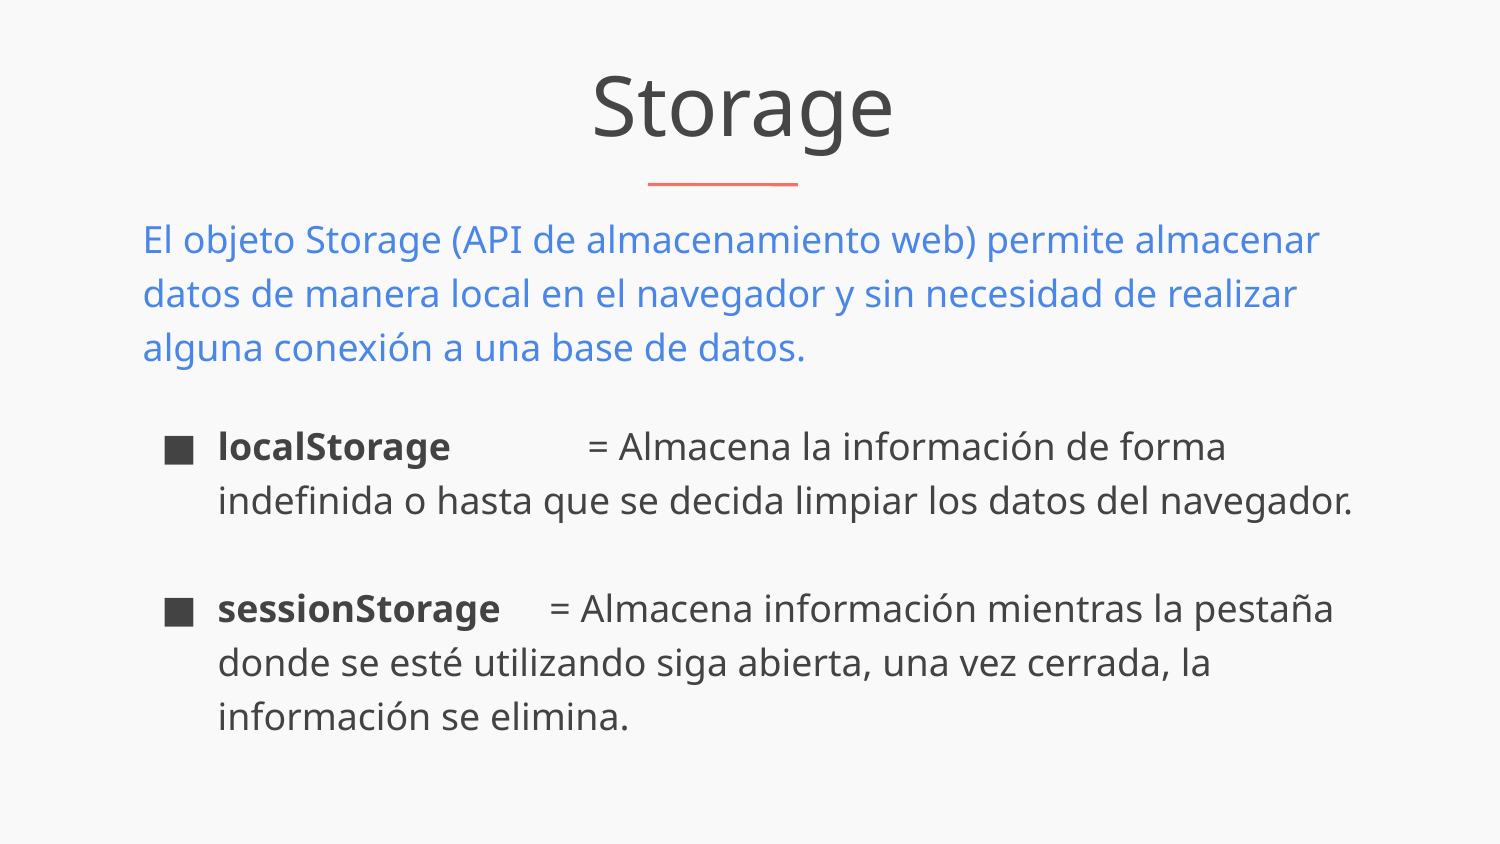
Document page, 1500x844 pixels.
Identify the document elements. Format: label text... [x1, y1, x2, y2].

text_box Storage [136, 60, 1352, 146]
text_box El objeto Storage (API de almacenamiento web) permite almacenar datos de manera local en el navegador y sin necesidad de realizar alguna conexión a una base de datos. localStorage = Almacena la información de forma indefinida o hasta que se decida limpiar los datos del navegador. sessionStorage = Almacena información mientras la pestaña donde se esté utilizando siga abierta, una vez cerrada, la información se elimina. [142, 207, 1371, 773]
